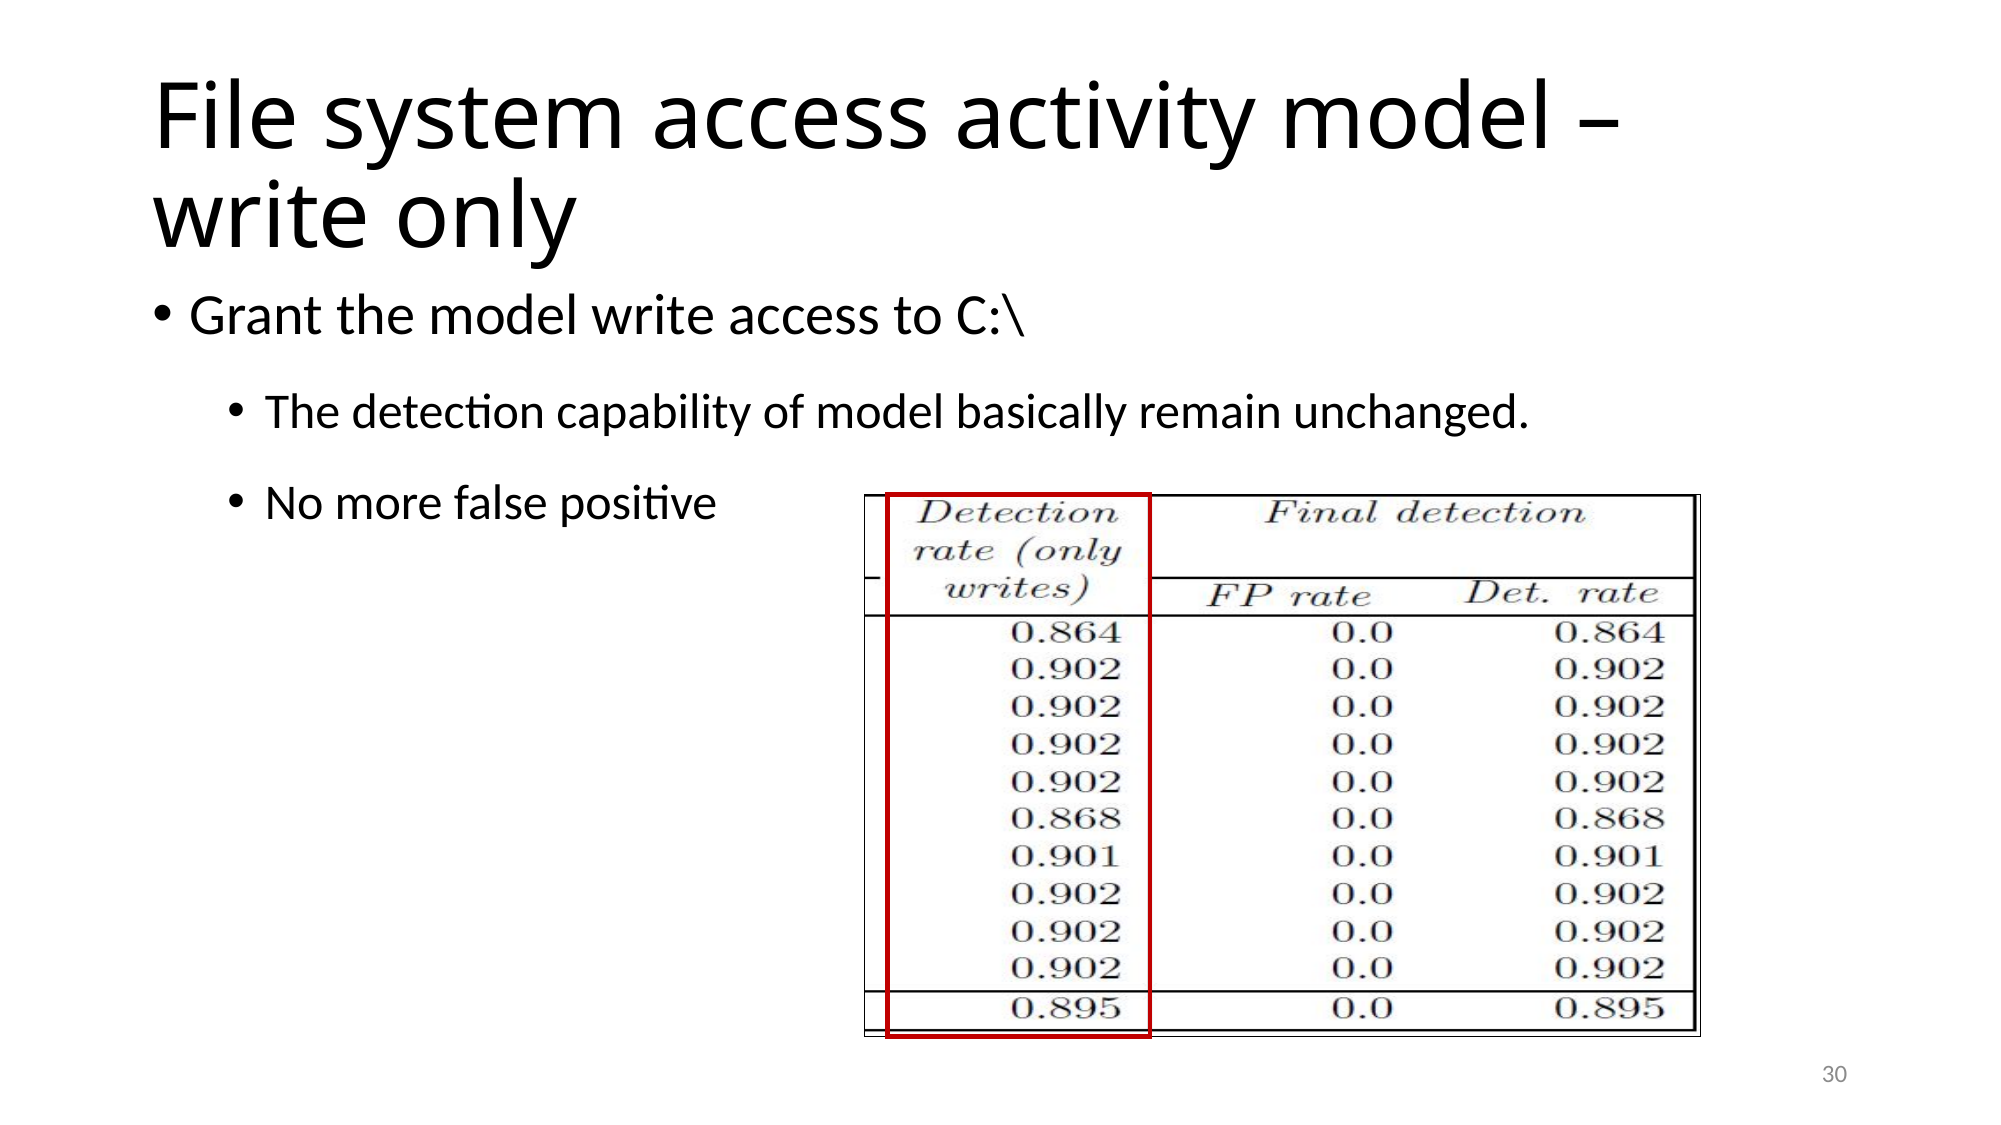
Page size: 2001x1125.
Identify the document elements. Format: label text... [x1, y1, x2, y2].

list Grant the model write access to C:\ The detection capability of model basically remain unchanged. No more false positive [137, 276, 1863, 991]
title File system access activity model – write only [137, 59, 1863, 276]
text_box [864, 494, 1701, 1037]
slide_number 30 [1412, 1042, 1863, 1103]
